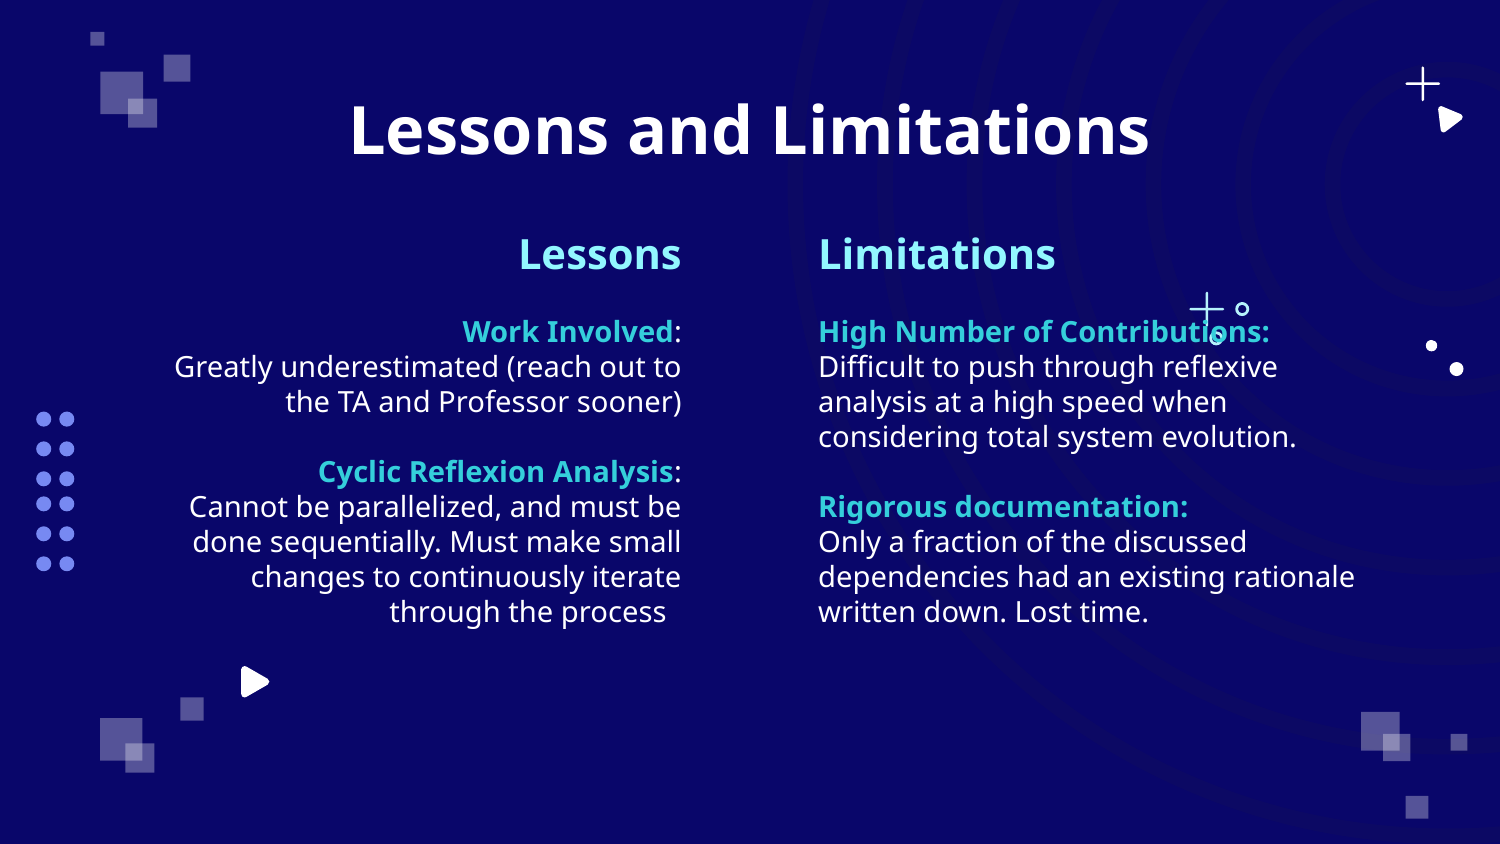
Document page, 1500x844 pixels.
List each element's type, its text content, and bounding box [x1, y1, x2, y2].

subtitle High Number of Contributions: Difficult to push through reflexive analysis at a high speed when considering total system evolution. Rigorous documentation: Only a fraction of the discussed dependencies had an existing rationale written down. Lost time. [803, 298, 1383, 689]
title Lessons and Limitations [118, 88, 1382, 167]
title Lessons [0, 206, 697, 299]
subtitle Work Involved: Greatly underestimated (reach out to the TA and Professor sooner) Cyclic Reflexion Analysis: Cannot be parallelized, and must be done sequentially. Must make small changes to continuously iterate through the process [128, 298, 697, 689]
title Limitations [803, 206, 1383, 298]
